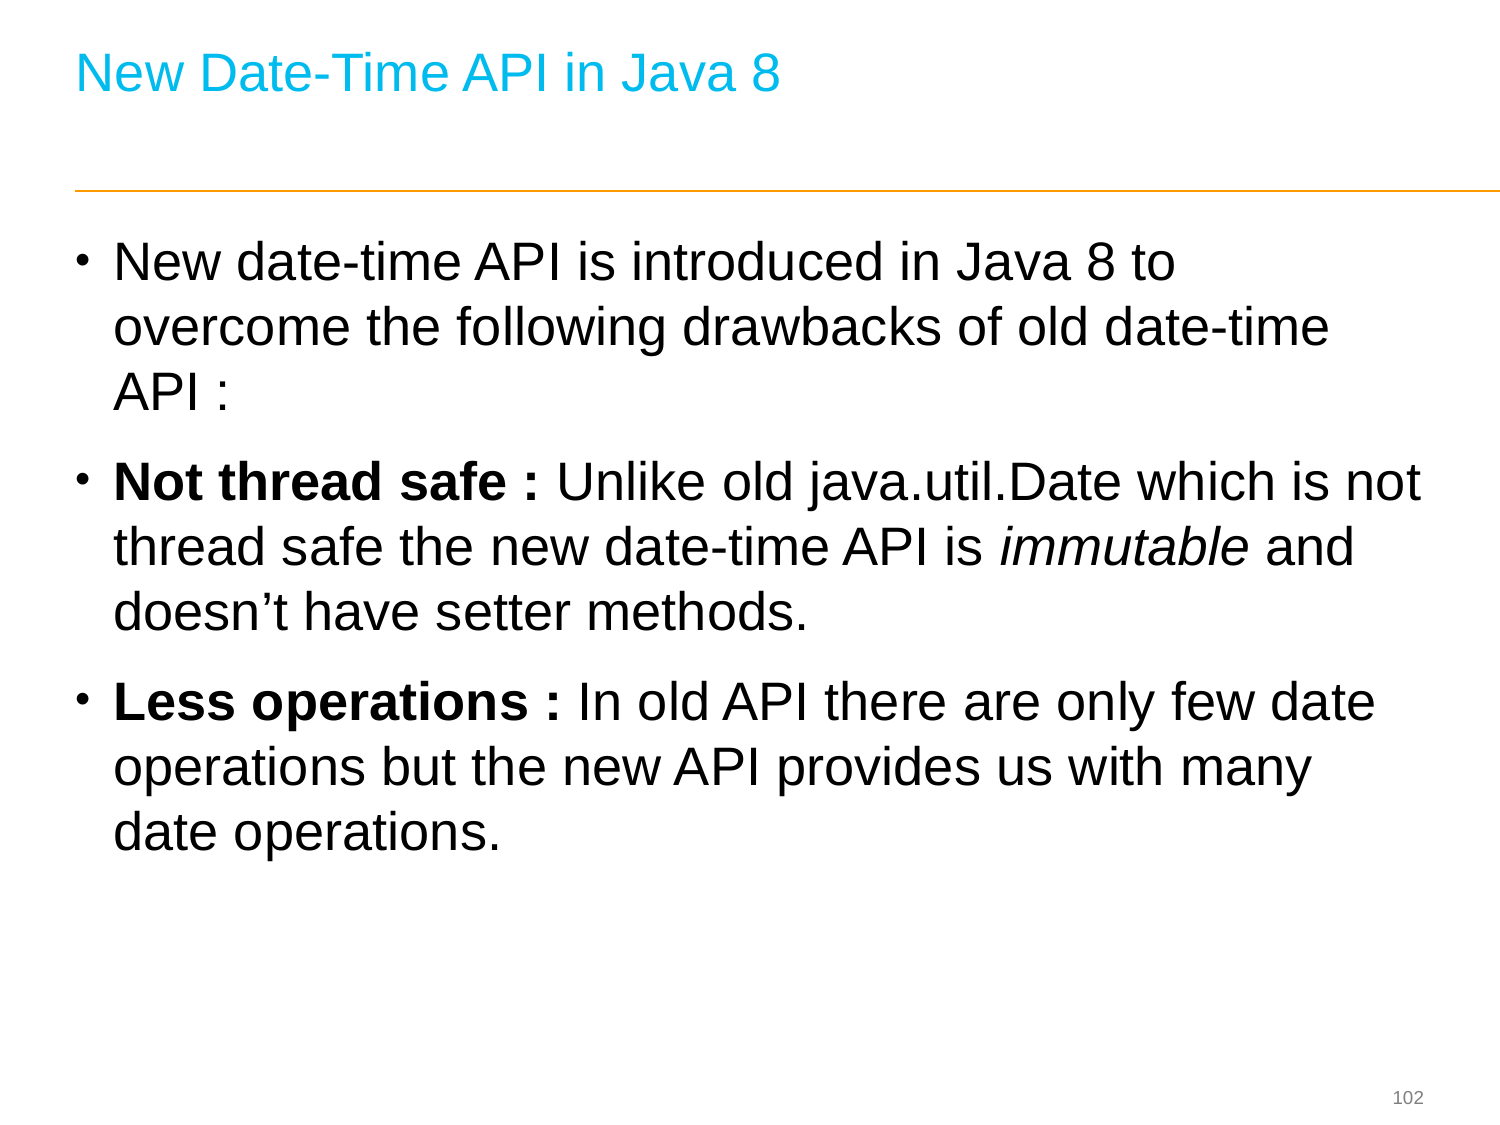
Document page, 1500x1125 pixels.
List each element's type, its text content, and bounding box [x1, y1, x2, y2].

list New date-time API is introduced in Java 8 to overcome the following drawbacks of old date-time API : Not thread safe : Unlike old java.util.Date which is not thread safe the new date-time API is immutable and doesn’t have setter methods. Less operations : In old API there are only few date operations but the new API provides us with many date operations. [75, 226, 1425, 1018]
title New Date-Time API in Java 8 [75, 27, 1422, 157]
